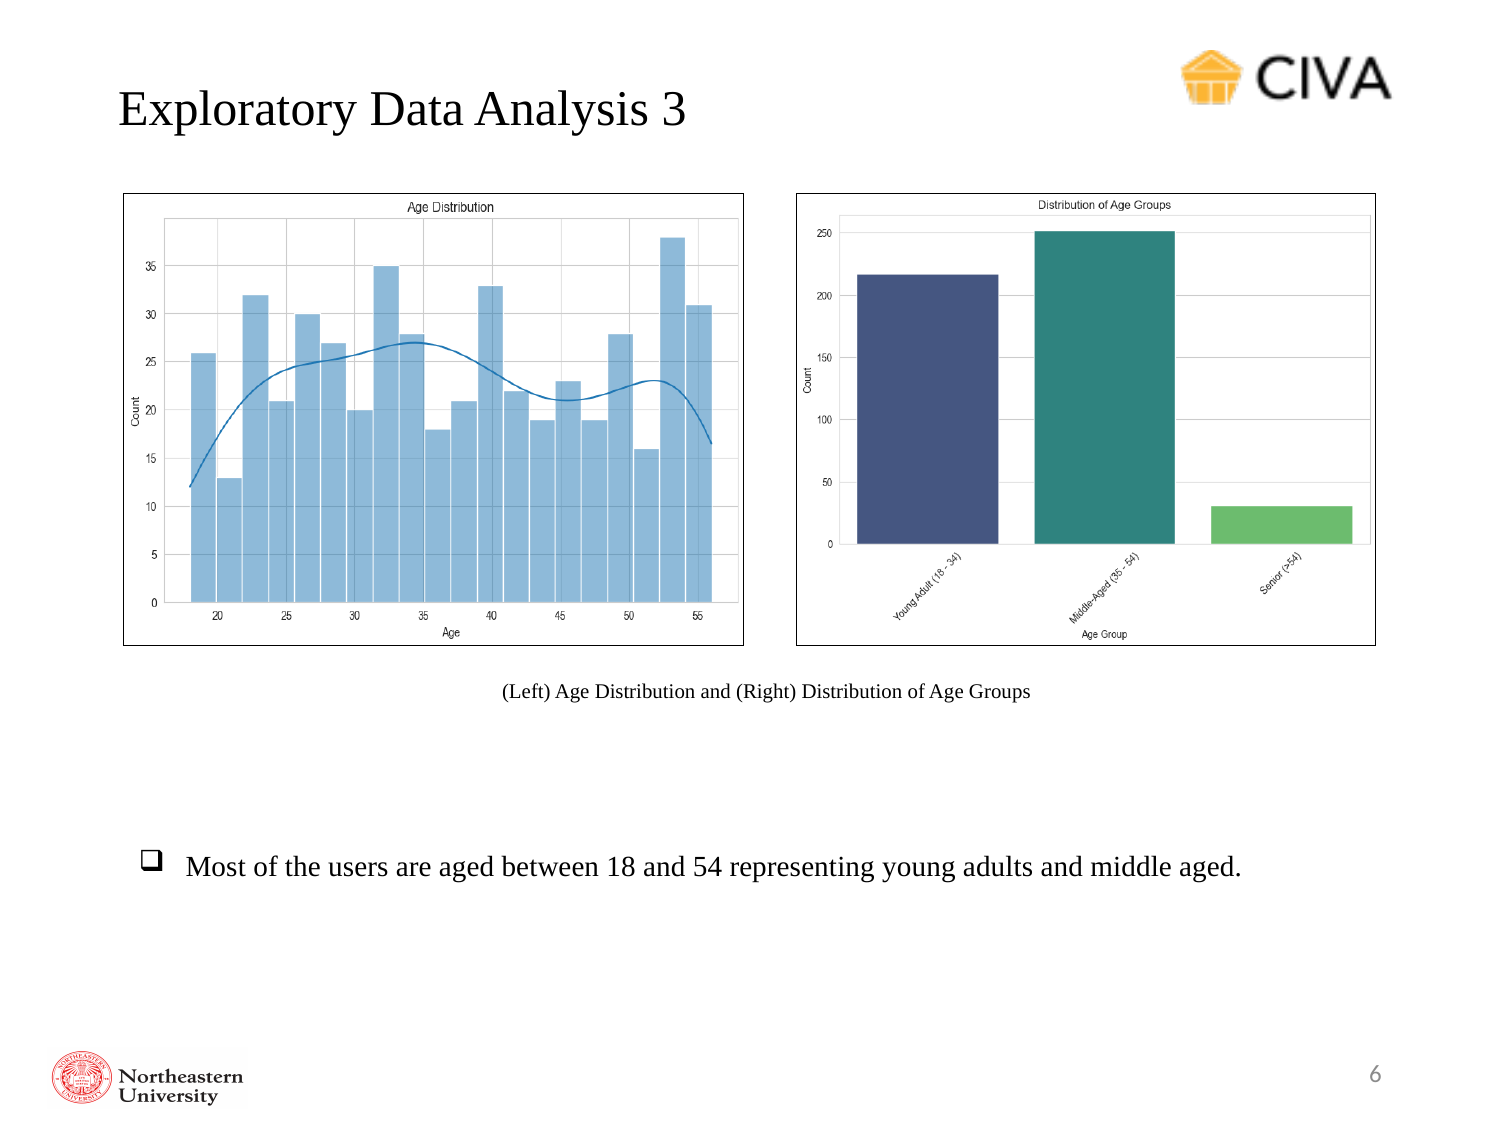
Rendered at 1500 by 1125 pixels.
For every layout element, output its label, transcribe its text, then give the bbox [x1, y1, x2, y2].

text_box (Left) Age Distribution and (Right) Distribution of Age Groups [148, 670, 1390, 711]
text_box Most of the users are aged between 18 and 54 representing young adults and middle aged. [123, 839, 1432, 890]
picture [796, 193, 1376, 646]
picture [1180, 50, 1397, 110]
title Exploratory Data Analysis 3 [103, 59, 1178, 159]
slide_number 5 [1059, 1042, 1397, 1103]
picture [47, 1047, 248, 1109]
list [123, 193, 744, 646]
